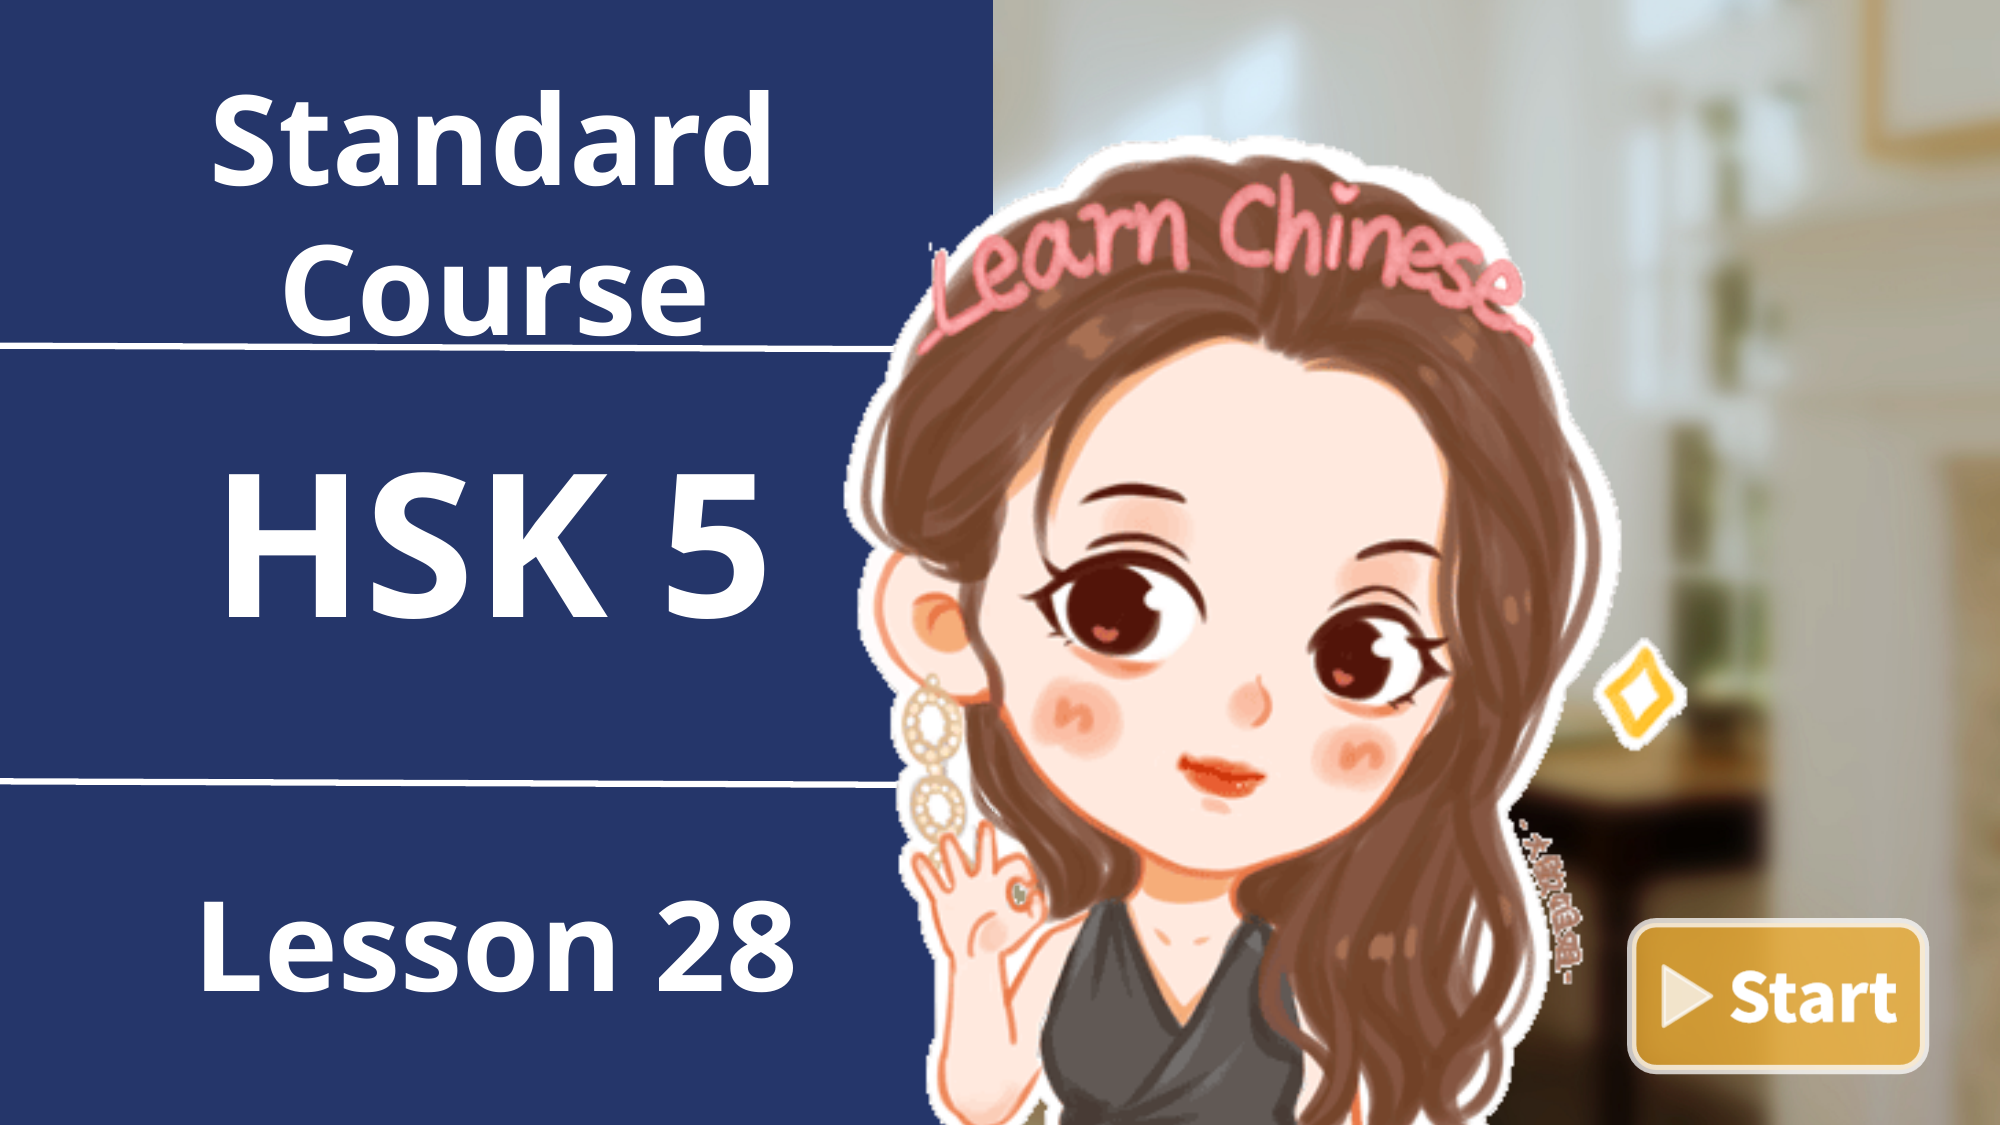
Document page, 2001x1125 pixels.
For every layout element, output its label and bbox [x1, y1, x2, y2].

text_box [0, 0, 2000, 1125]
